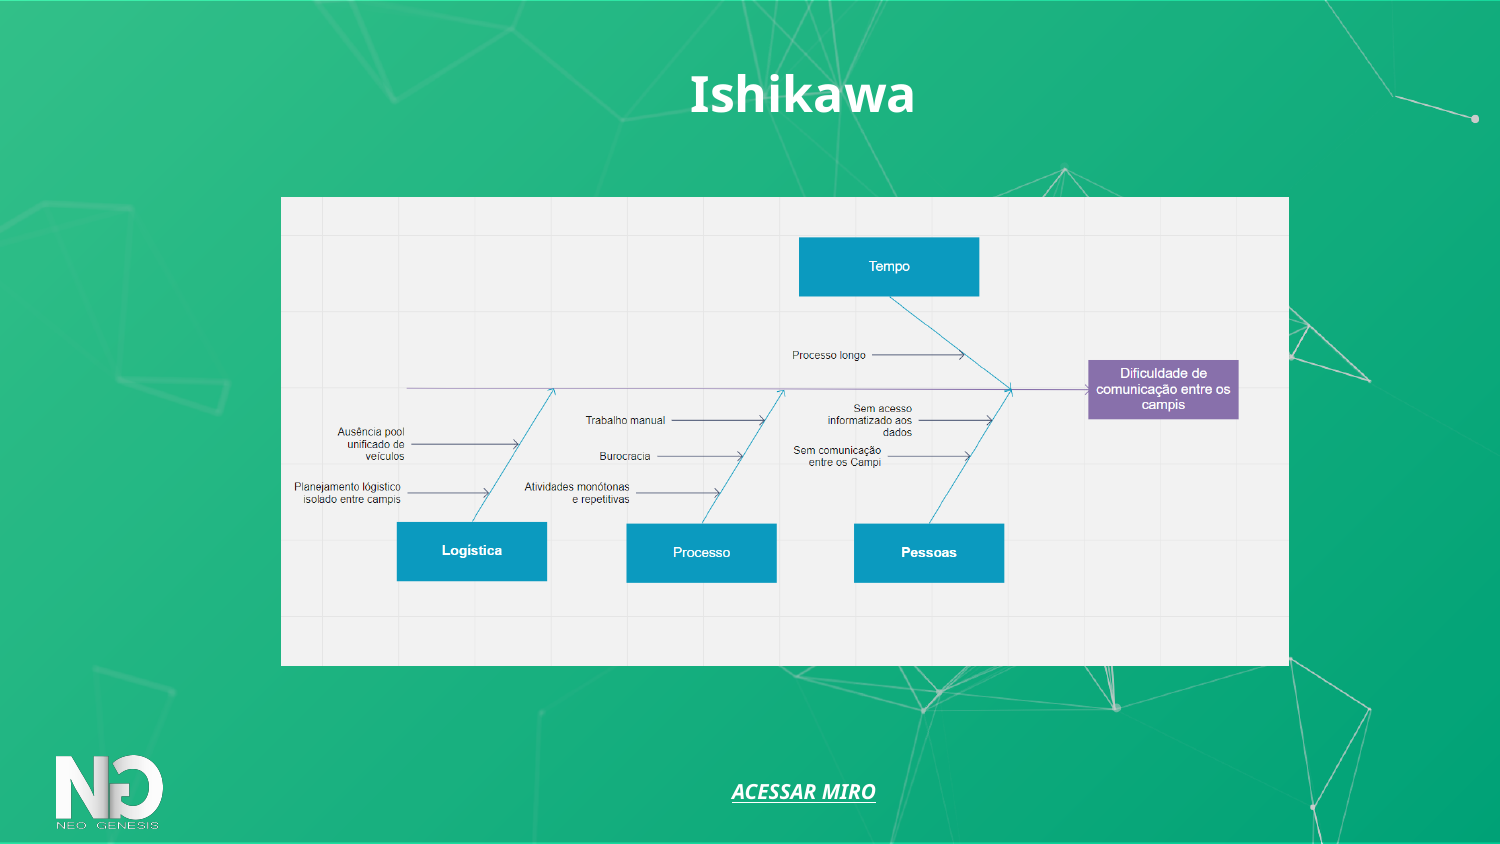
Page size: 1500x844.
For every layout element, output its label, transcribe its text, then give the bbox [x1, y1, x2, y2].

picture [56, 755, 163, 830]
text_box [0, 1, 1500, 843]
text_box Ishikawa [443, 38, 1165, 104]
picture [280, 197, 1290, 667]
text_box ACESSAR MIRO [443, 759, 1165, 825]
